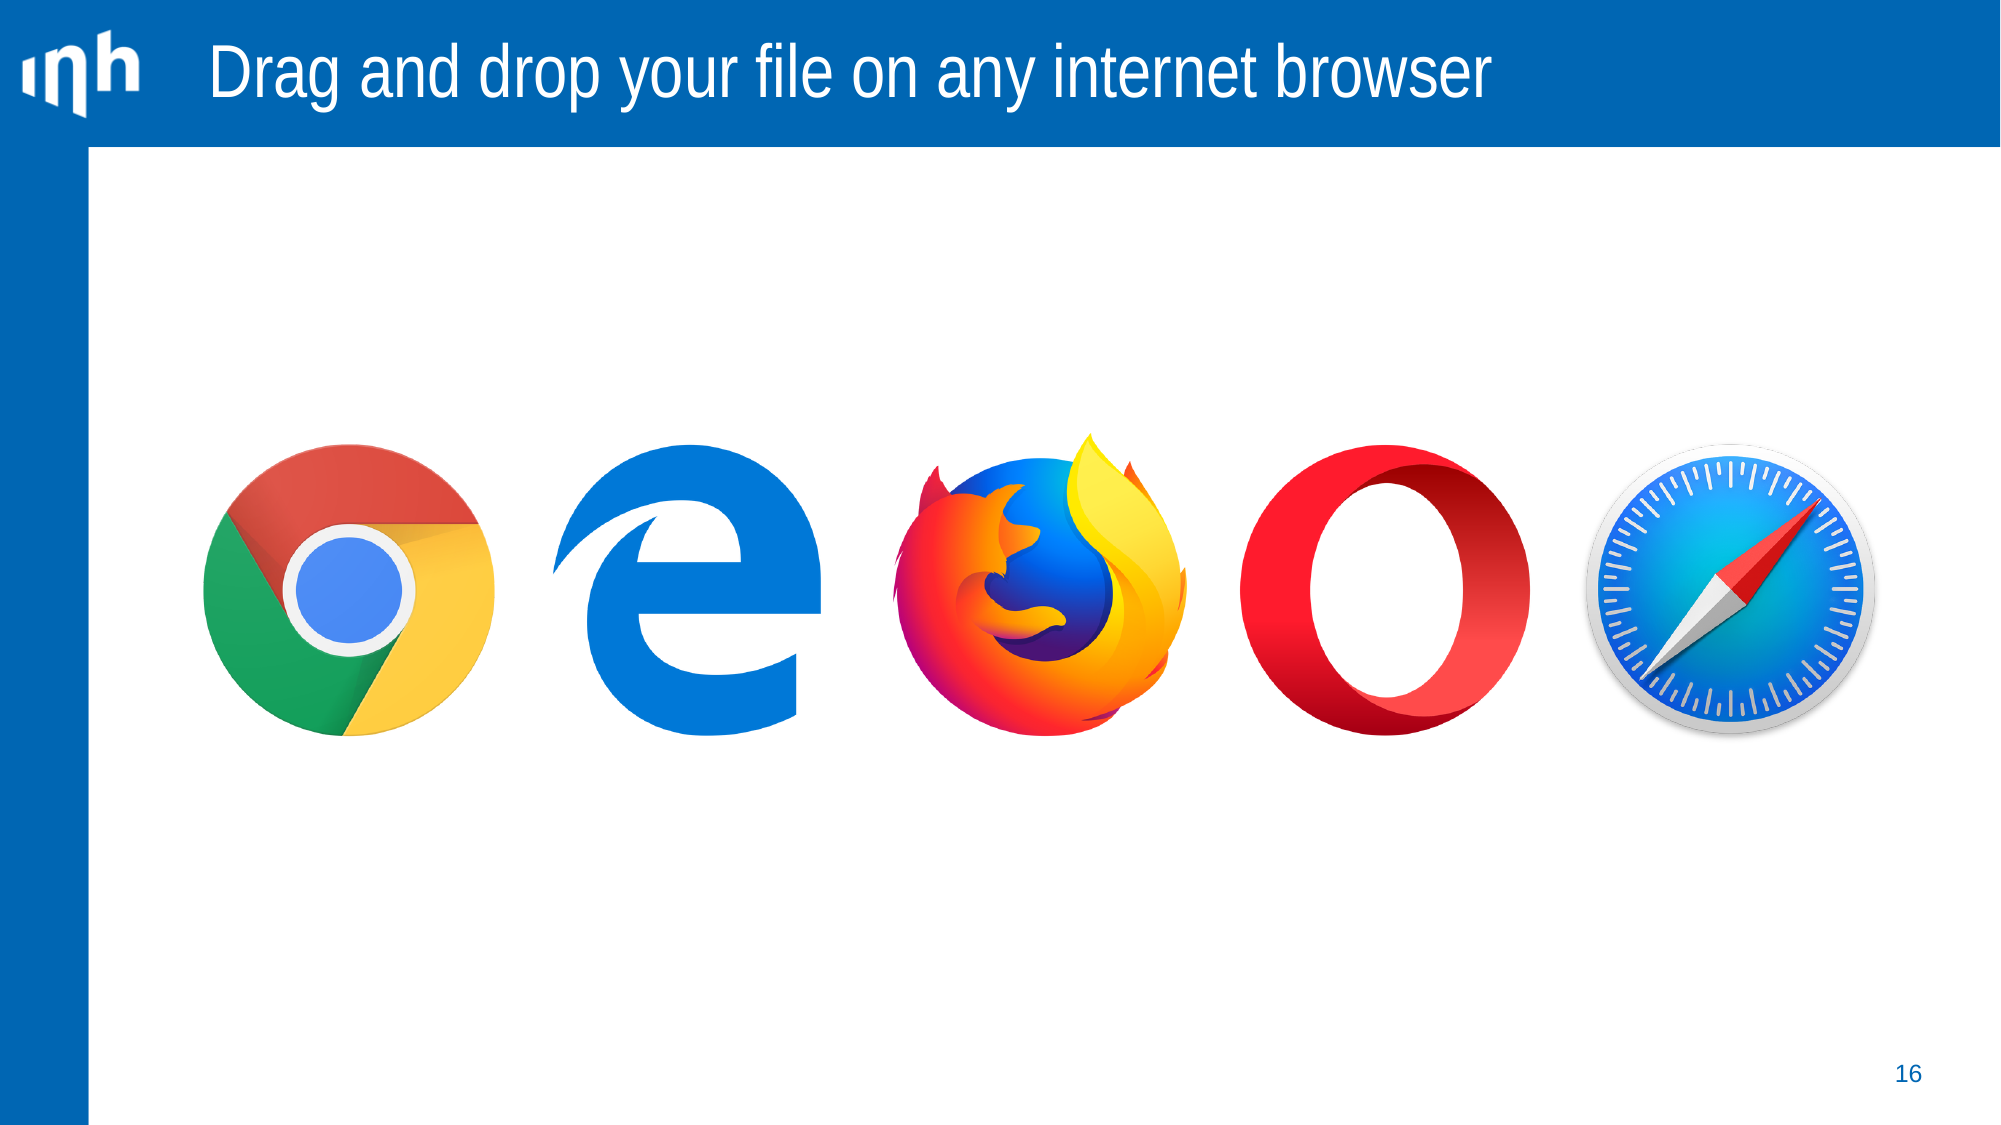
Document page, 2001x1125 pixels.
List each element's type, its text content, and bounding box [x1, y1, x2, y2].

text_box 16 [1782, 1042, 1938, 1103]
text_box Drag and drop your file on any internet browser [193, 15, 1693, 122]
picture [0, 0, 2001, 1125]
